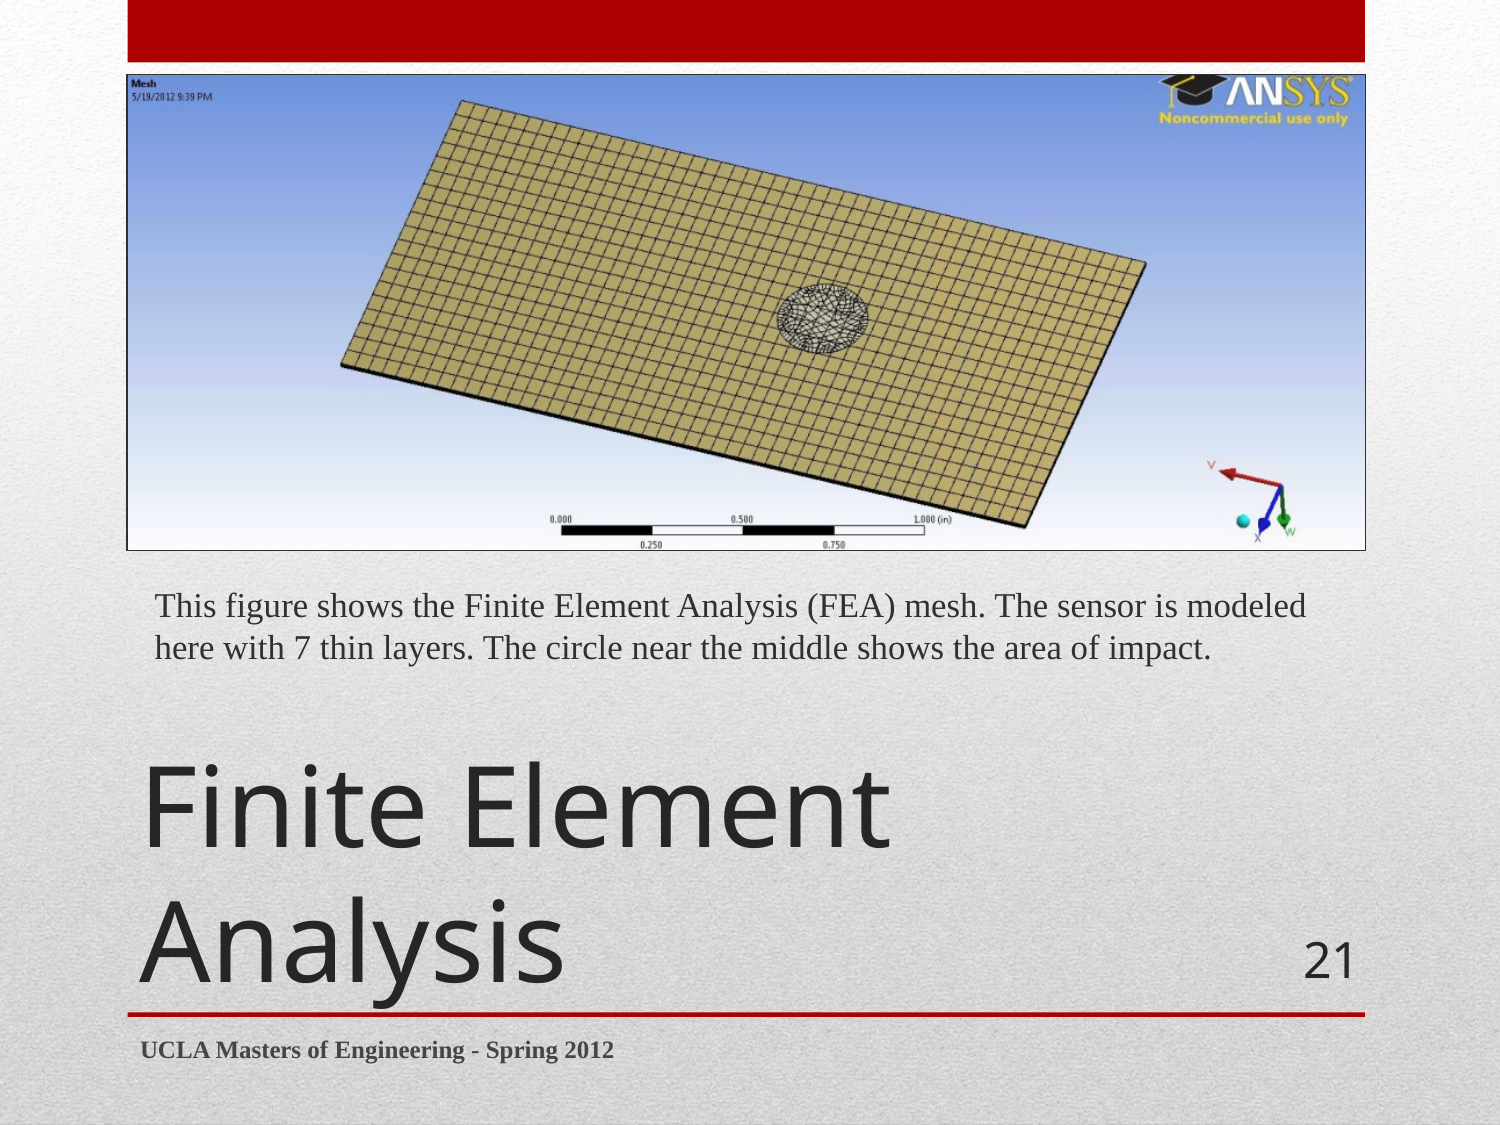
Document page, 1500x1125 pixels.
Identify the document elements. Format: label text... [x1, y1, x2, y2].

picture [126, 74, 1366, 551]
footer UCLA Masters of Engineering - Spring 2012 [125, 1018, 925, 1079]
slide_number 21 [1250, 933, 1375, 993]
list This figure shows the Finite Element Analysis (FEA) mesh. The sensor is modeled here with 7 thin layers. The circle near the middle shows the area of impact. [139, 575, 1352, 708]
title Finite Element Analysis [124, 750, 1238, 1013]
